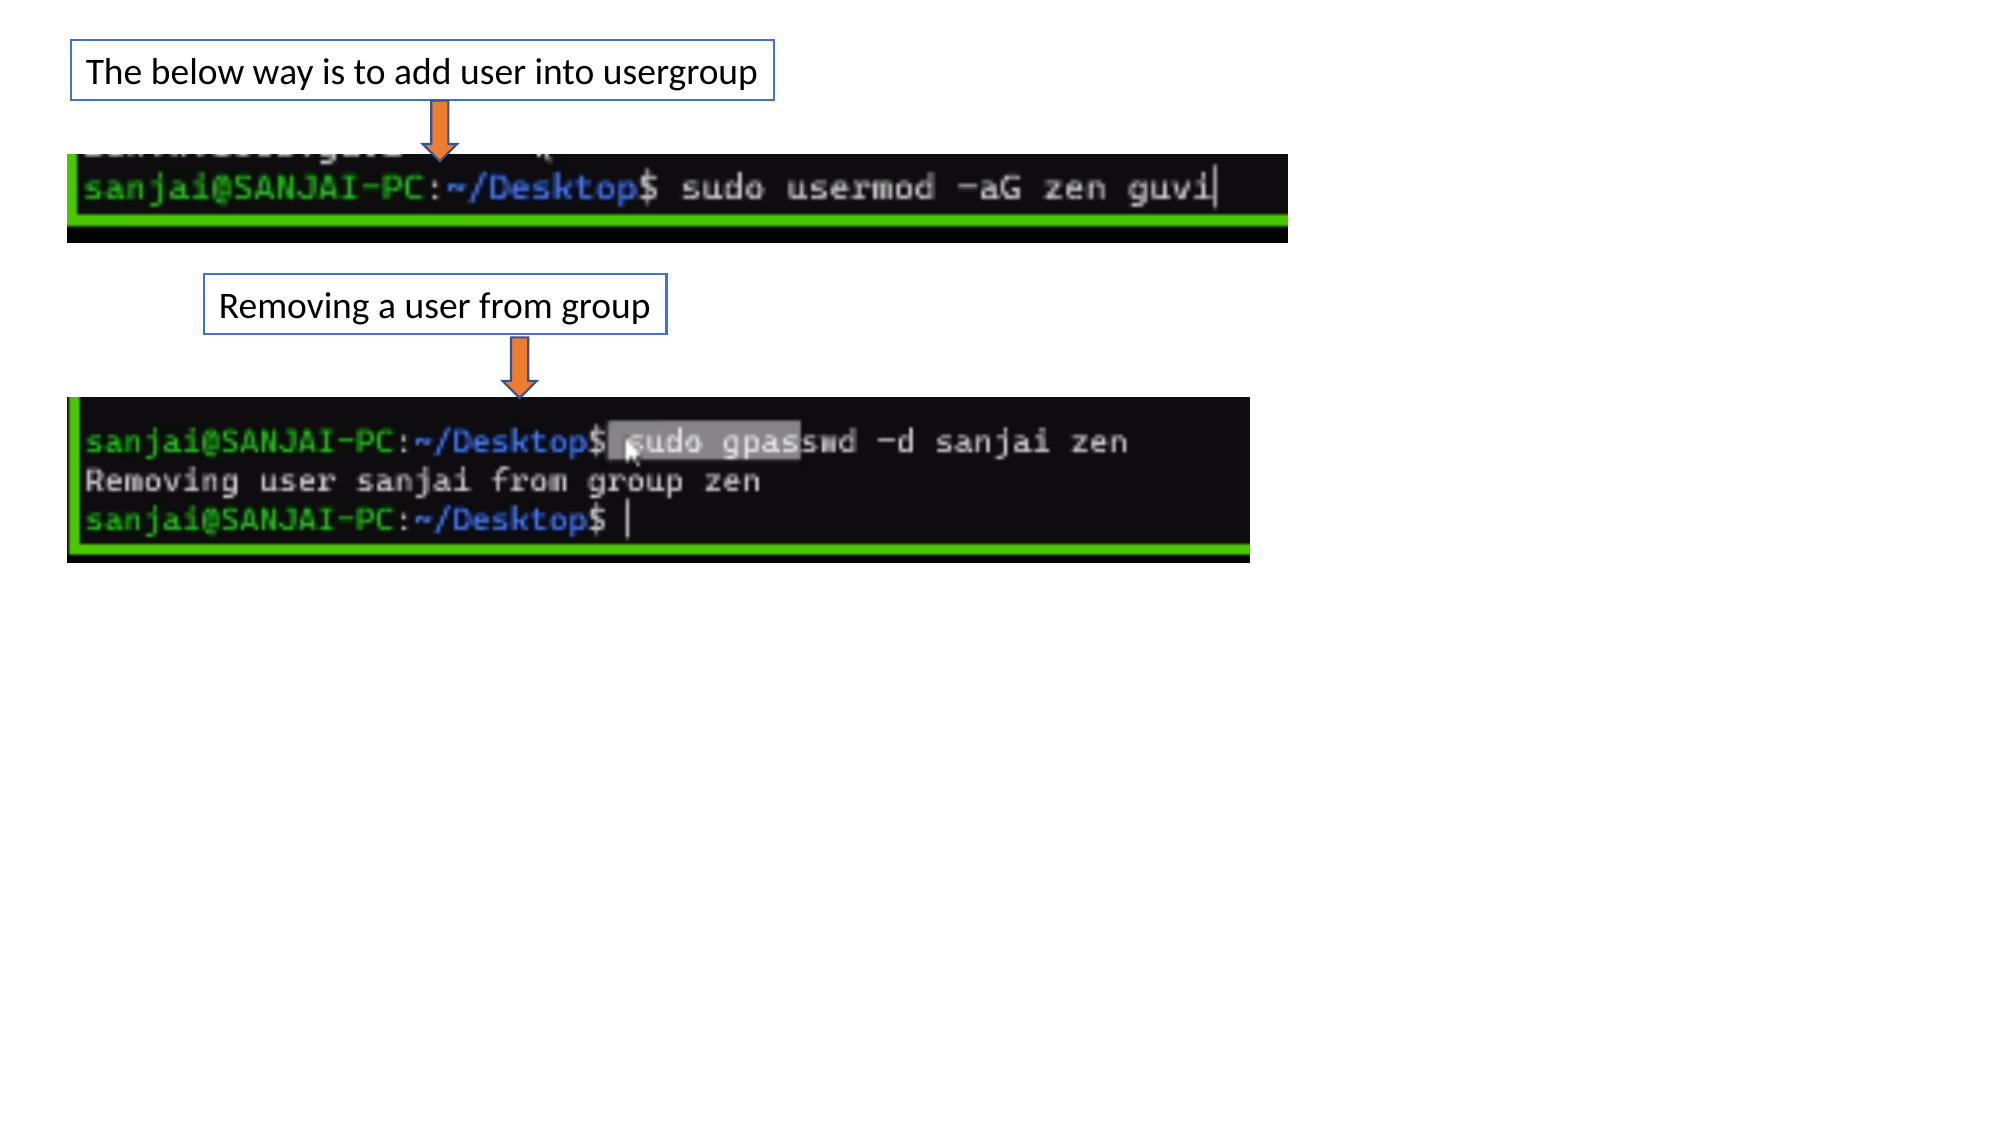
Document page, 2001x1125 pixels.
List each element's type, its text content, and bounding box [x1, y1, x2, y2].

text_box The below way is to add user into usergroup [70, 39, 775, 101]
text_box [499, 336, 540, 397]
picture [67, 153, 1288, 243]
picture [67, 397, 1250, 563]
text_box Removing a user from group [203, 273, 668, 335]
text_box [420, 99, 460, 153]
